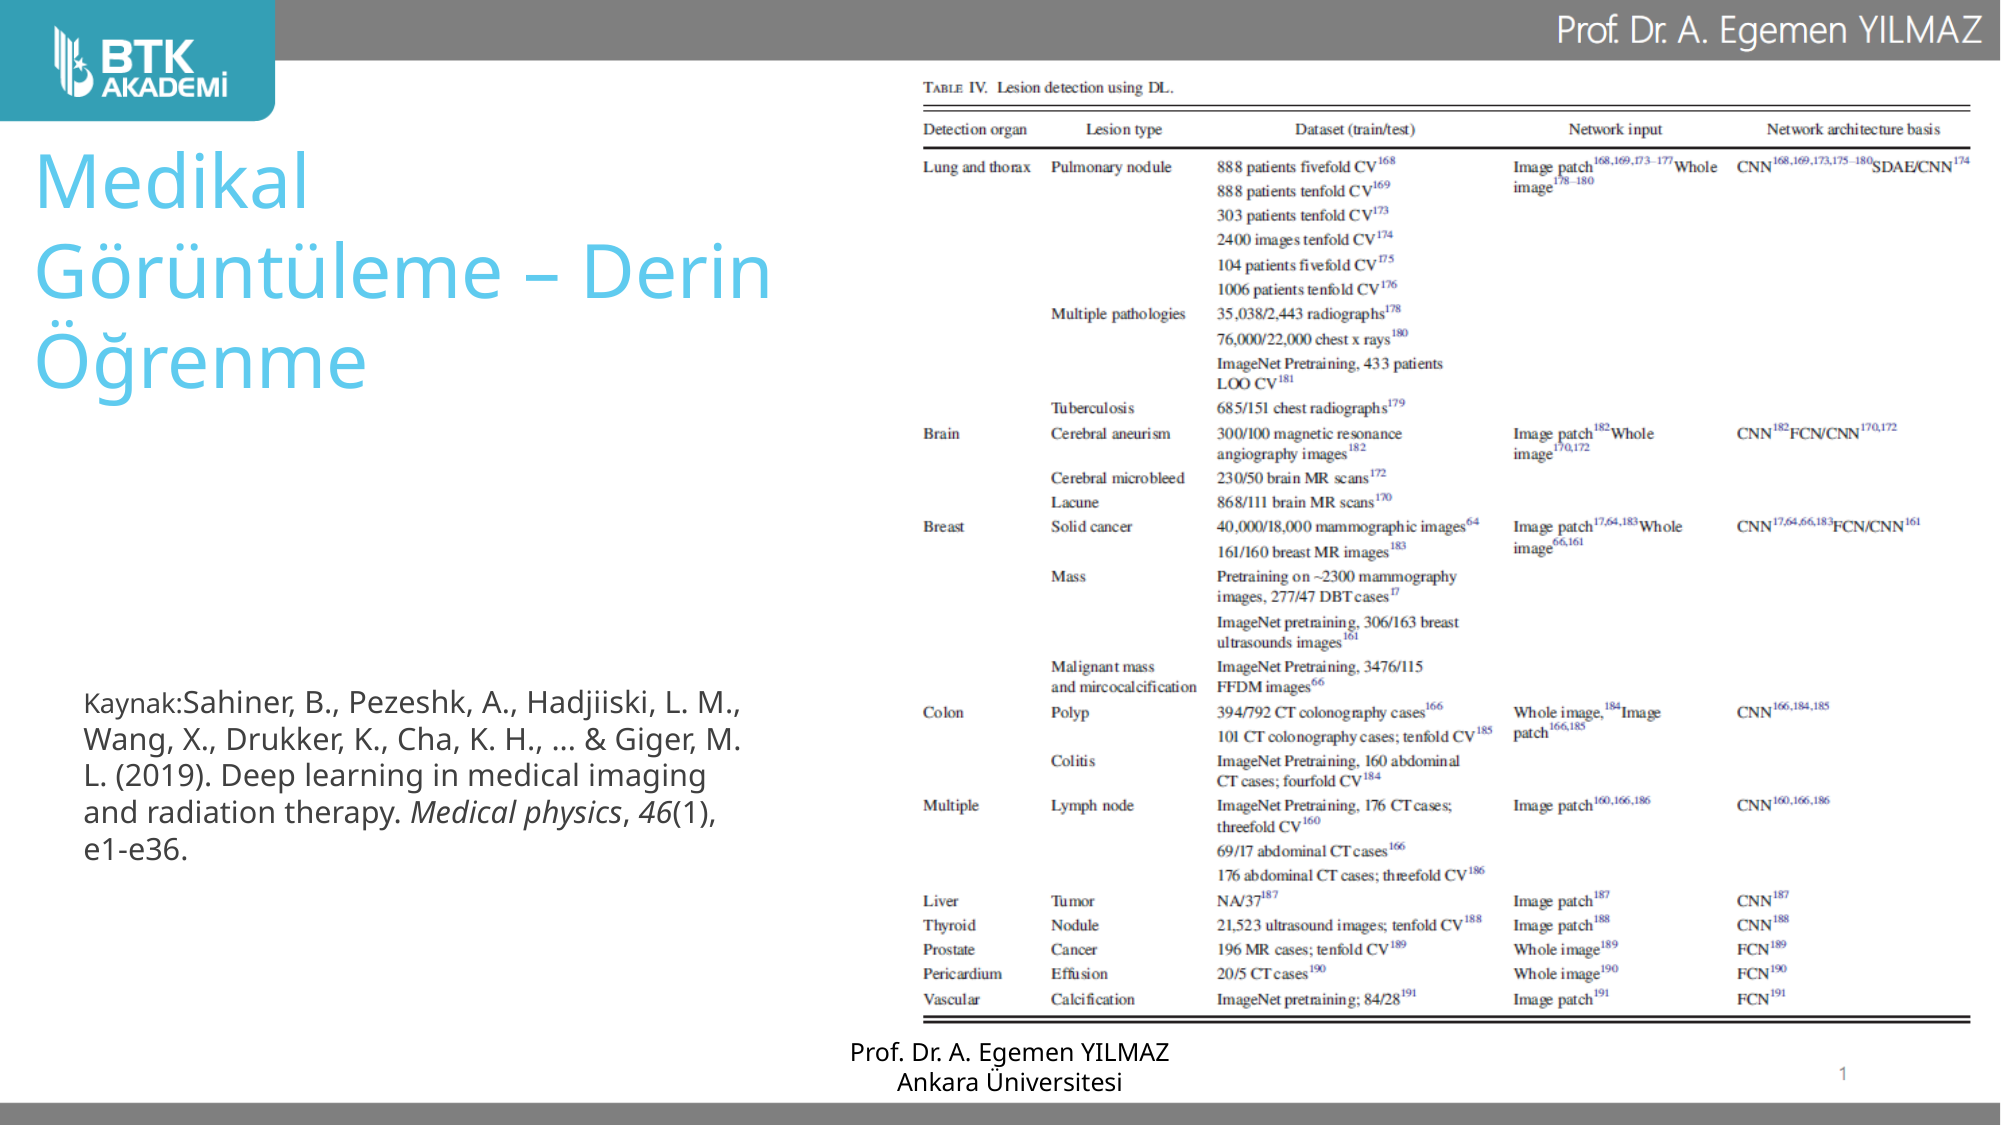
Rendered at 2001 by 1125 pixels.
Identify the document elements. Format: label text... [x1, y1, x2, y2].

text_box Prof. Dr. A. Egemen YILMAZ Ankara Üniversitesi [835, 1029, 1186, 1104]
picture [0, 0, 2001, 1125]
title Medikal Görüntüleme – Derin Öğrenme [18, 125, 816, 343]
text_box [58, 150, 913, 980]
